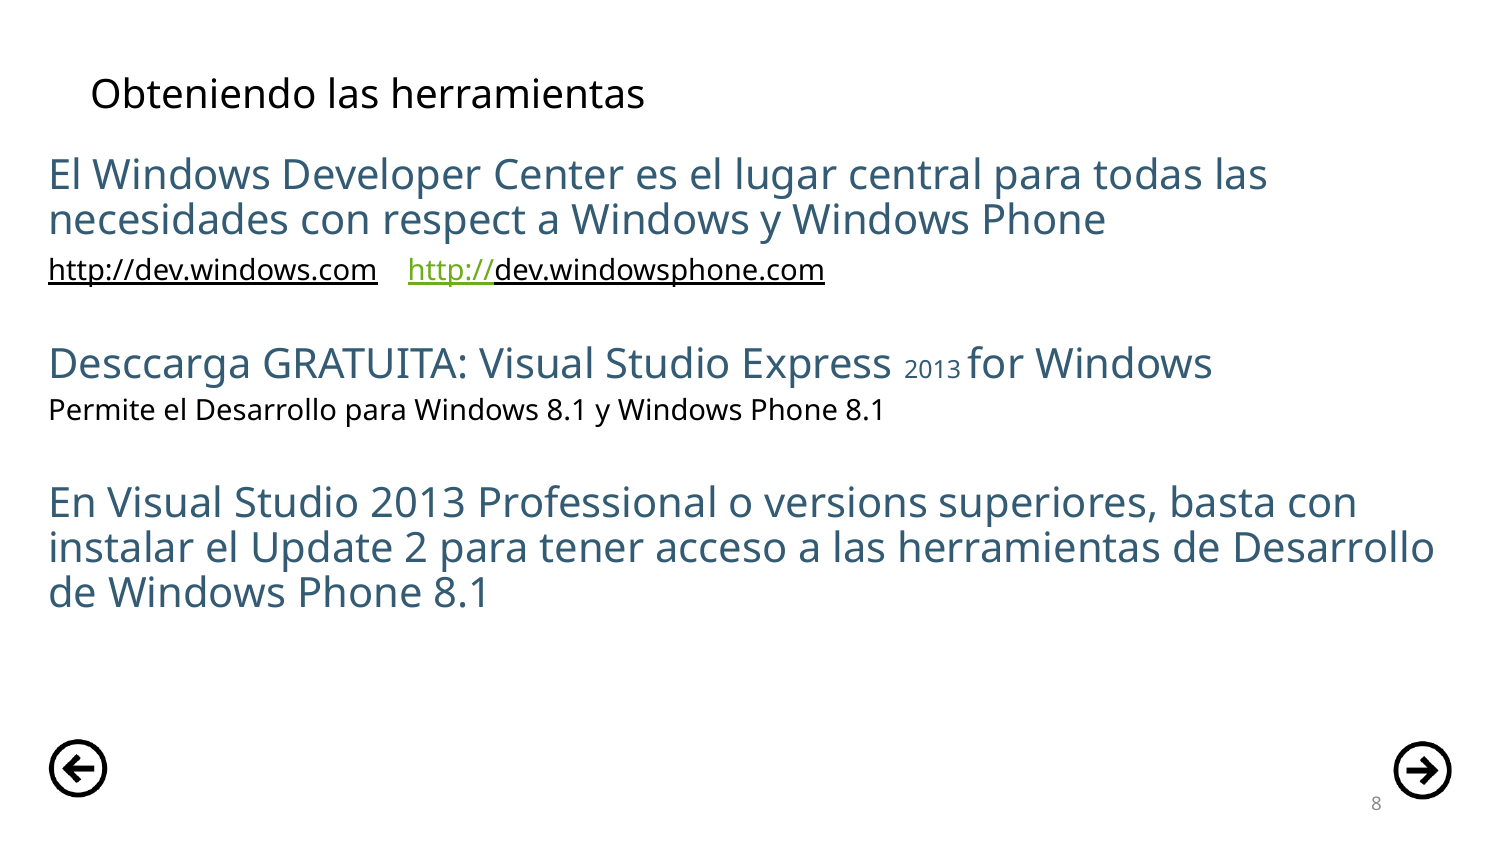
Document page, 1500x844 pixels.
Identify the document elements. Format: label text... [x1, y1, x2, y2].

title Obteniendo las herramientas [75, 65, 1425, 126]
picture [48, 738, 108, 798]
list El Windows Developer Center es el lugar central para todas las necesidades con respect a Windows y Windows Phone http://dev.windows.com http://dev.windowsphone.com Desccarga GRATUITA: Visual Studio Express 2013 for Windows Permite el Desarrollo para Windows 8.1 y Windows Phone 8.1 En Visual Studio 2013 Professional o versions superiores, basta con instalar el Update 2 para tener acceso a las herramientas de Desarrollo de Windows Phone 8.1 [33, 146, 1467, 692]
slide_number 8 [1059, 782, 1397, 827]
picture [1392, 740, 1452, 800]
